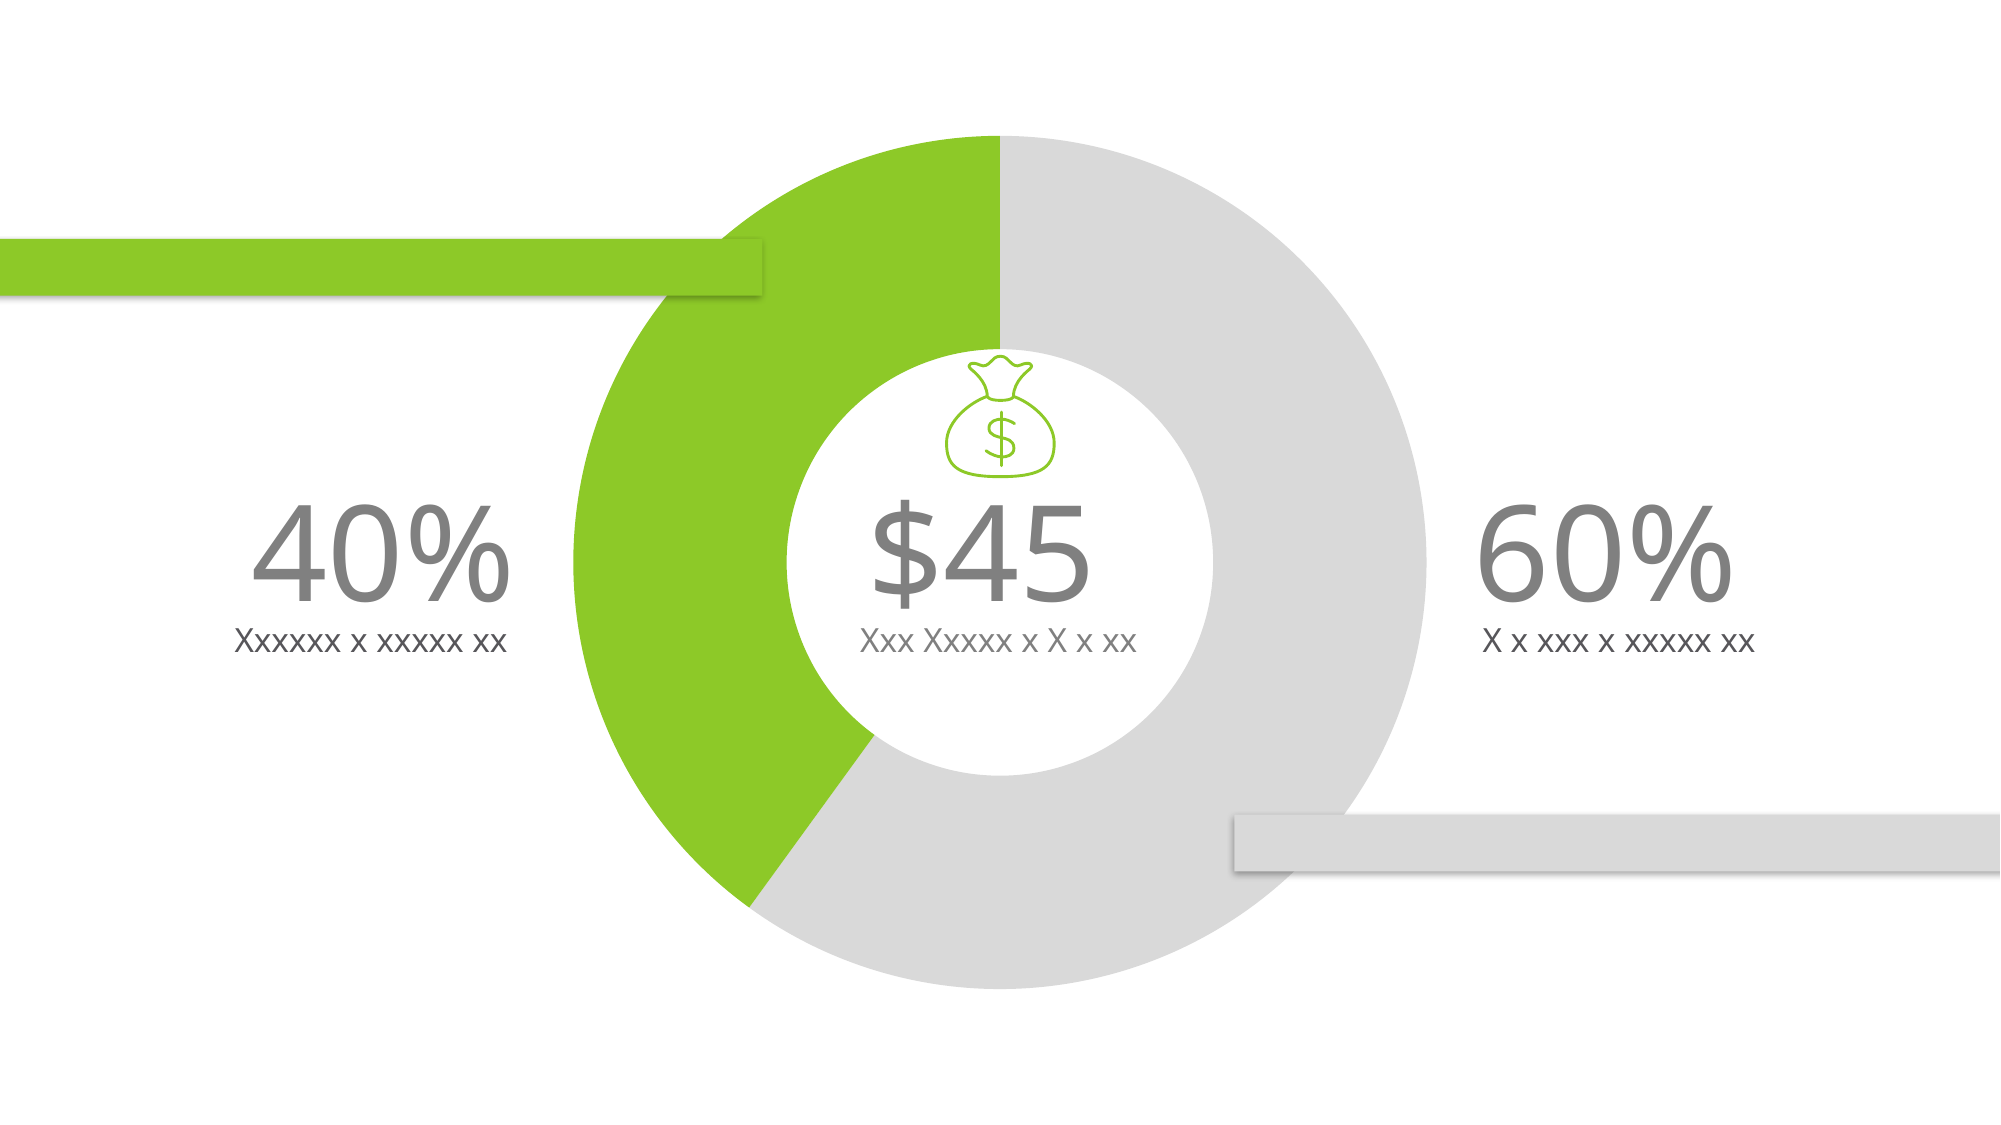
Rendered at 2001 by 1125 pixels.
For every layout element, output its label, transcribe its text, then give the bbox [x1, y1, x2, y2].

text_box [0, 238, 327, 296]
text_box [946, 355, 1055, 477]
text_box 40% [40, 461, 327, 612]
chart [332, 117, 1667, 1008]
text_box [1672, 814, 2000, 872]
text_box Xxxxxx x xxxxx xx [0, 612, 327, 667]
text_box 60% [1672, 461, 1948, 636]
text_box X x xxx x xxxxx xx [1672, 612, 1867, 667]
